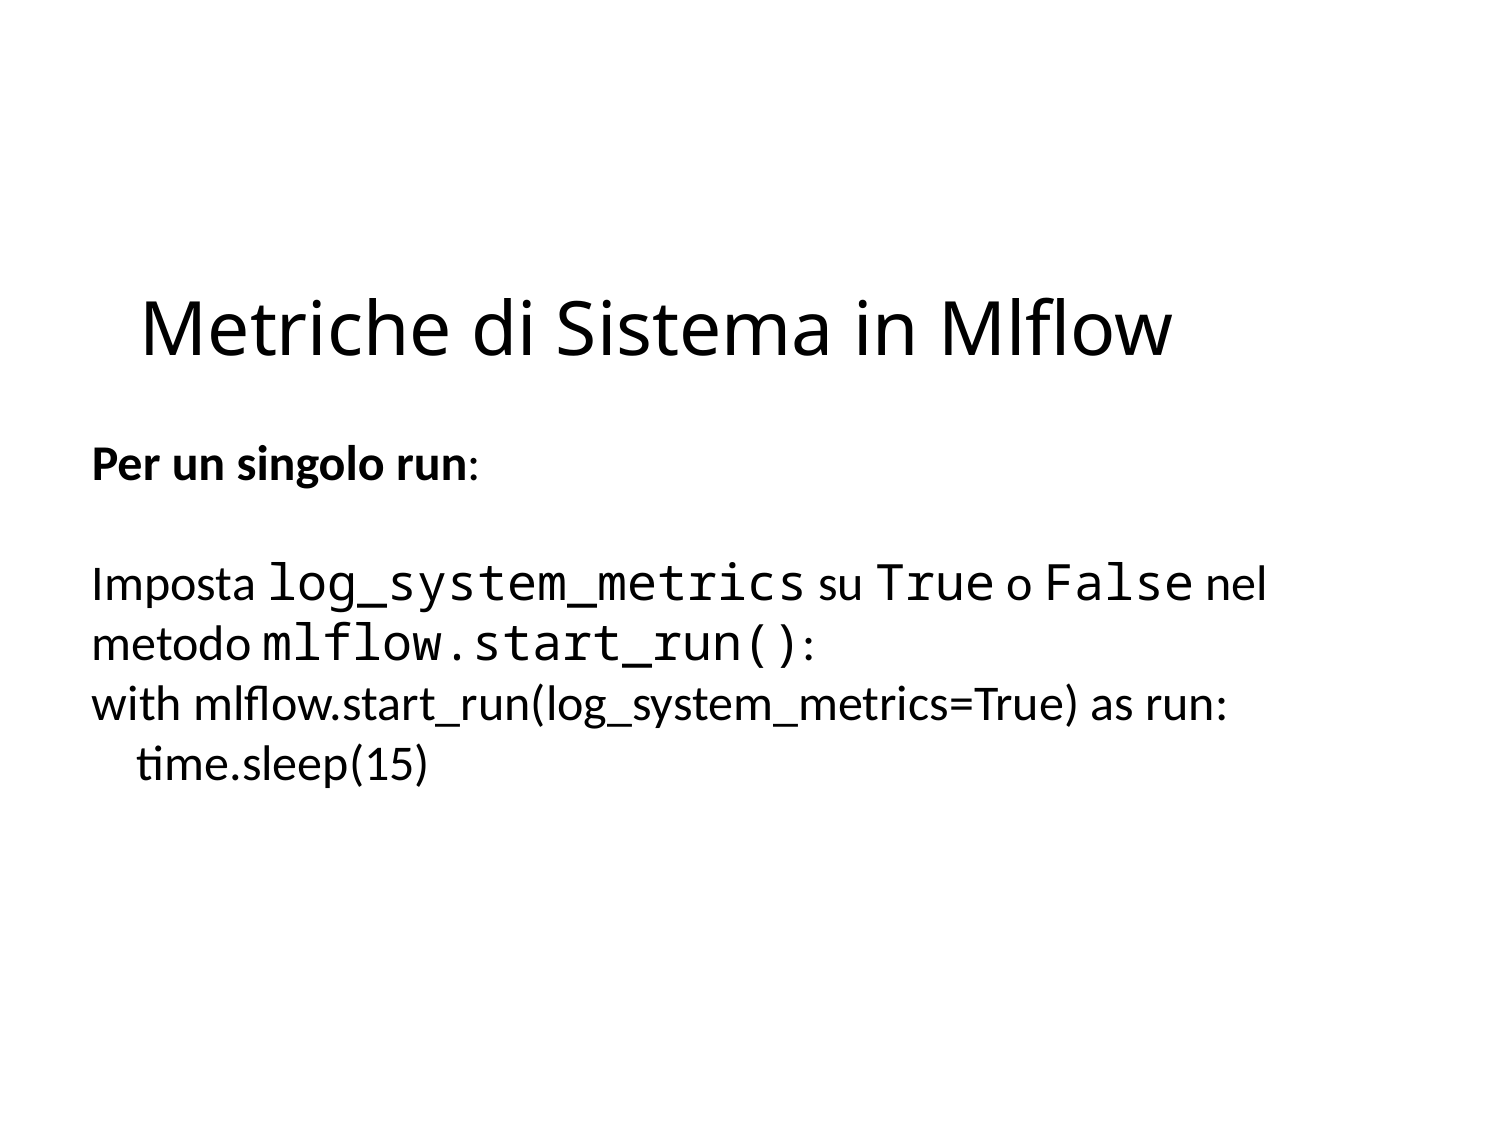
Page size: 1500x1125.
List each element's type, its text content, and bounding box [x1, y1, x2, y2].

text_box Per un singolo run: Imposta log_system_metrics su True o False nel metodo mlflow.start_run(): with mlflow.start_run(log_system_metrics=True) as run: time.sleep(15) [80, 424, 1412, 796]
title Metriche di Sistema in Mlflow [124, 235, 1348, 424]
